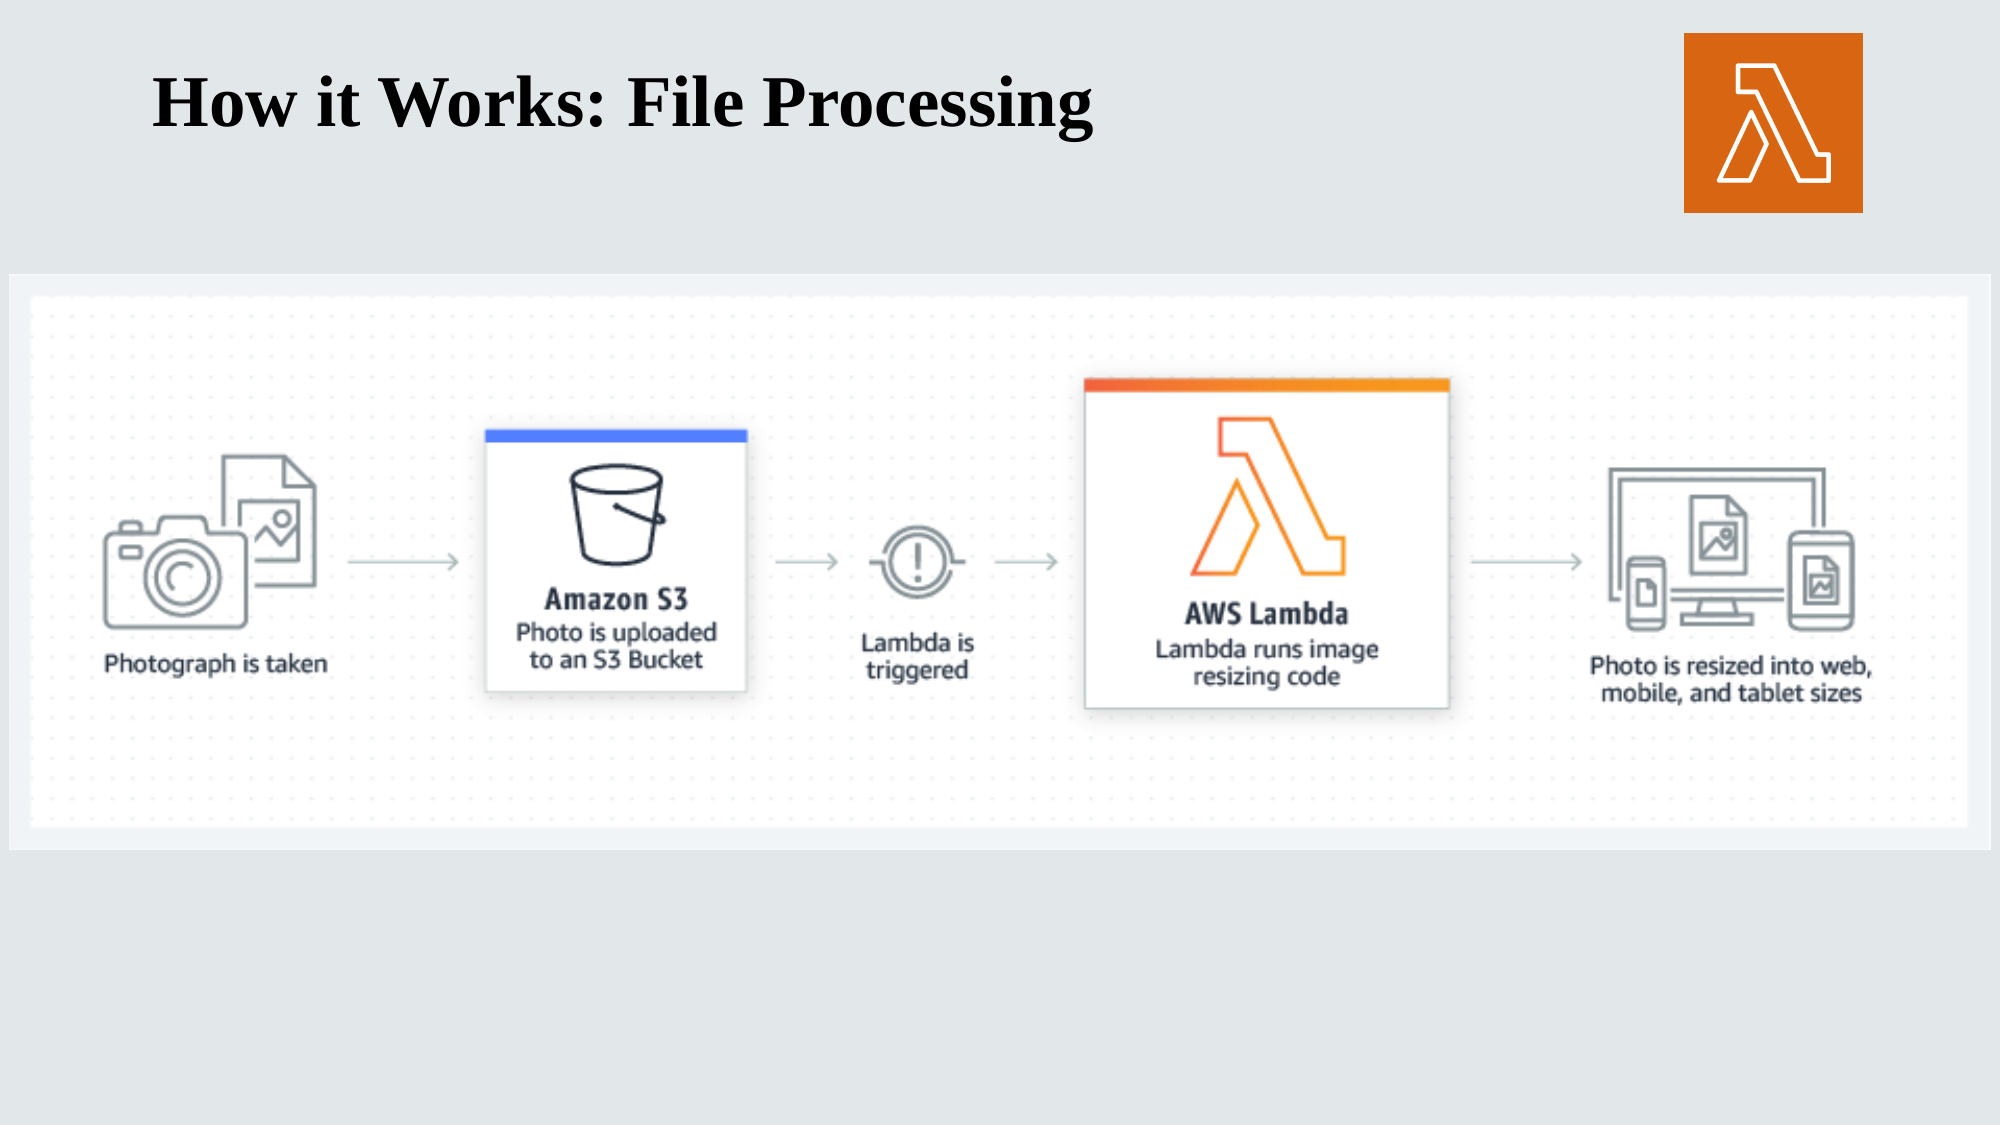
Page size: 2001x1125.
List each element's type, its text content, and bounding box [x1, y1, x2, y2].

picture [1684, 33, 1863, 213]
title How it Works: File Processing [137, 59, 1684, 146]
picture [9, 274, 1991, 851]
